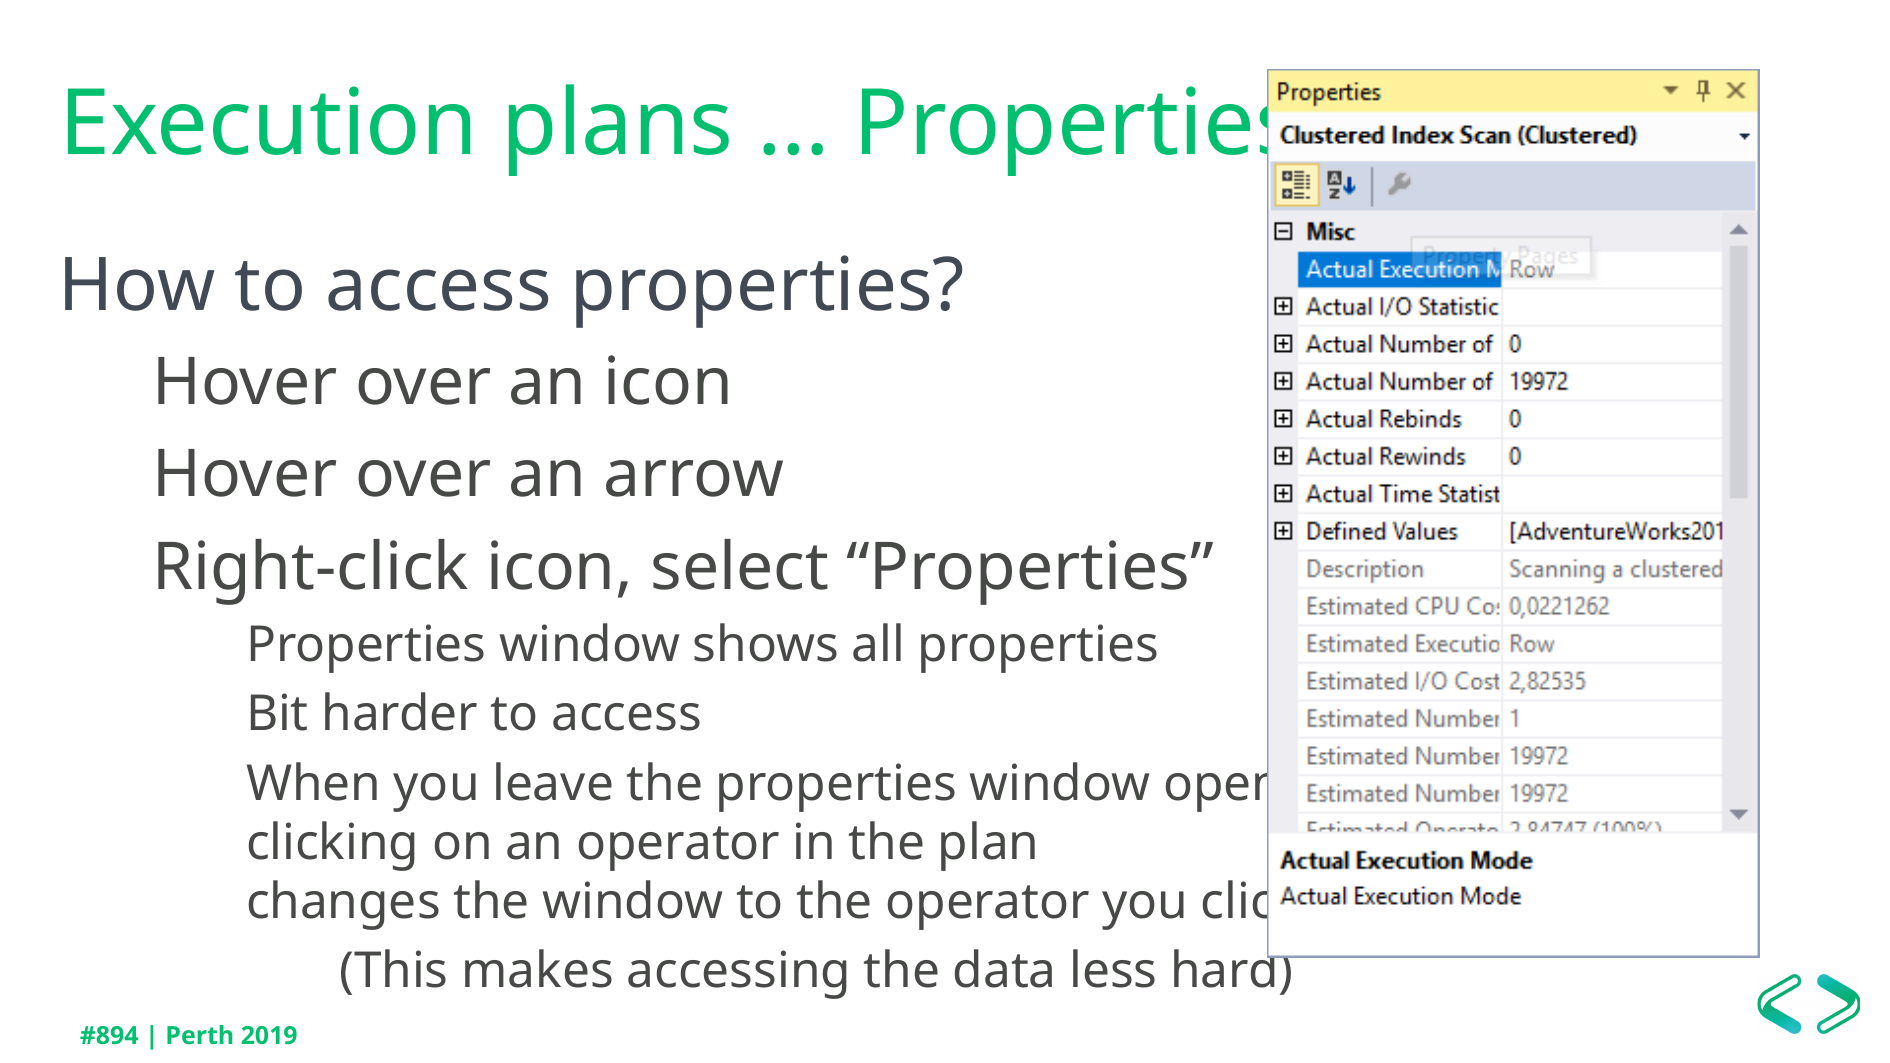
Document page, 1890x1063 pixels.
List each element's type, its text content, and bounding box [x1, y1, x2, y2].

picture [1267, 69, 1761, 958]
list How to access properties? Hover over an icon Hover over an arrow Right-click icon, select “Properties” Properties window shows all properties Bit harder to access When you leave the properties window open, clicking on an operator in the plan changes the window to the operator you clicked (This makes accessing the data less hard) [59, 236, 1831, 1004]
title Execution plans … Properties [59, 59, 1831, 178]
